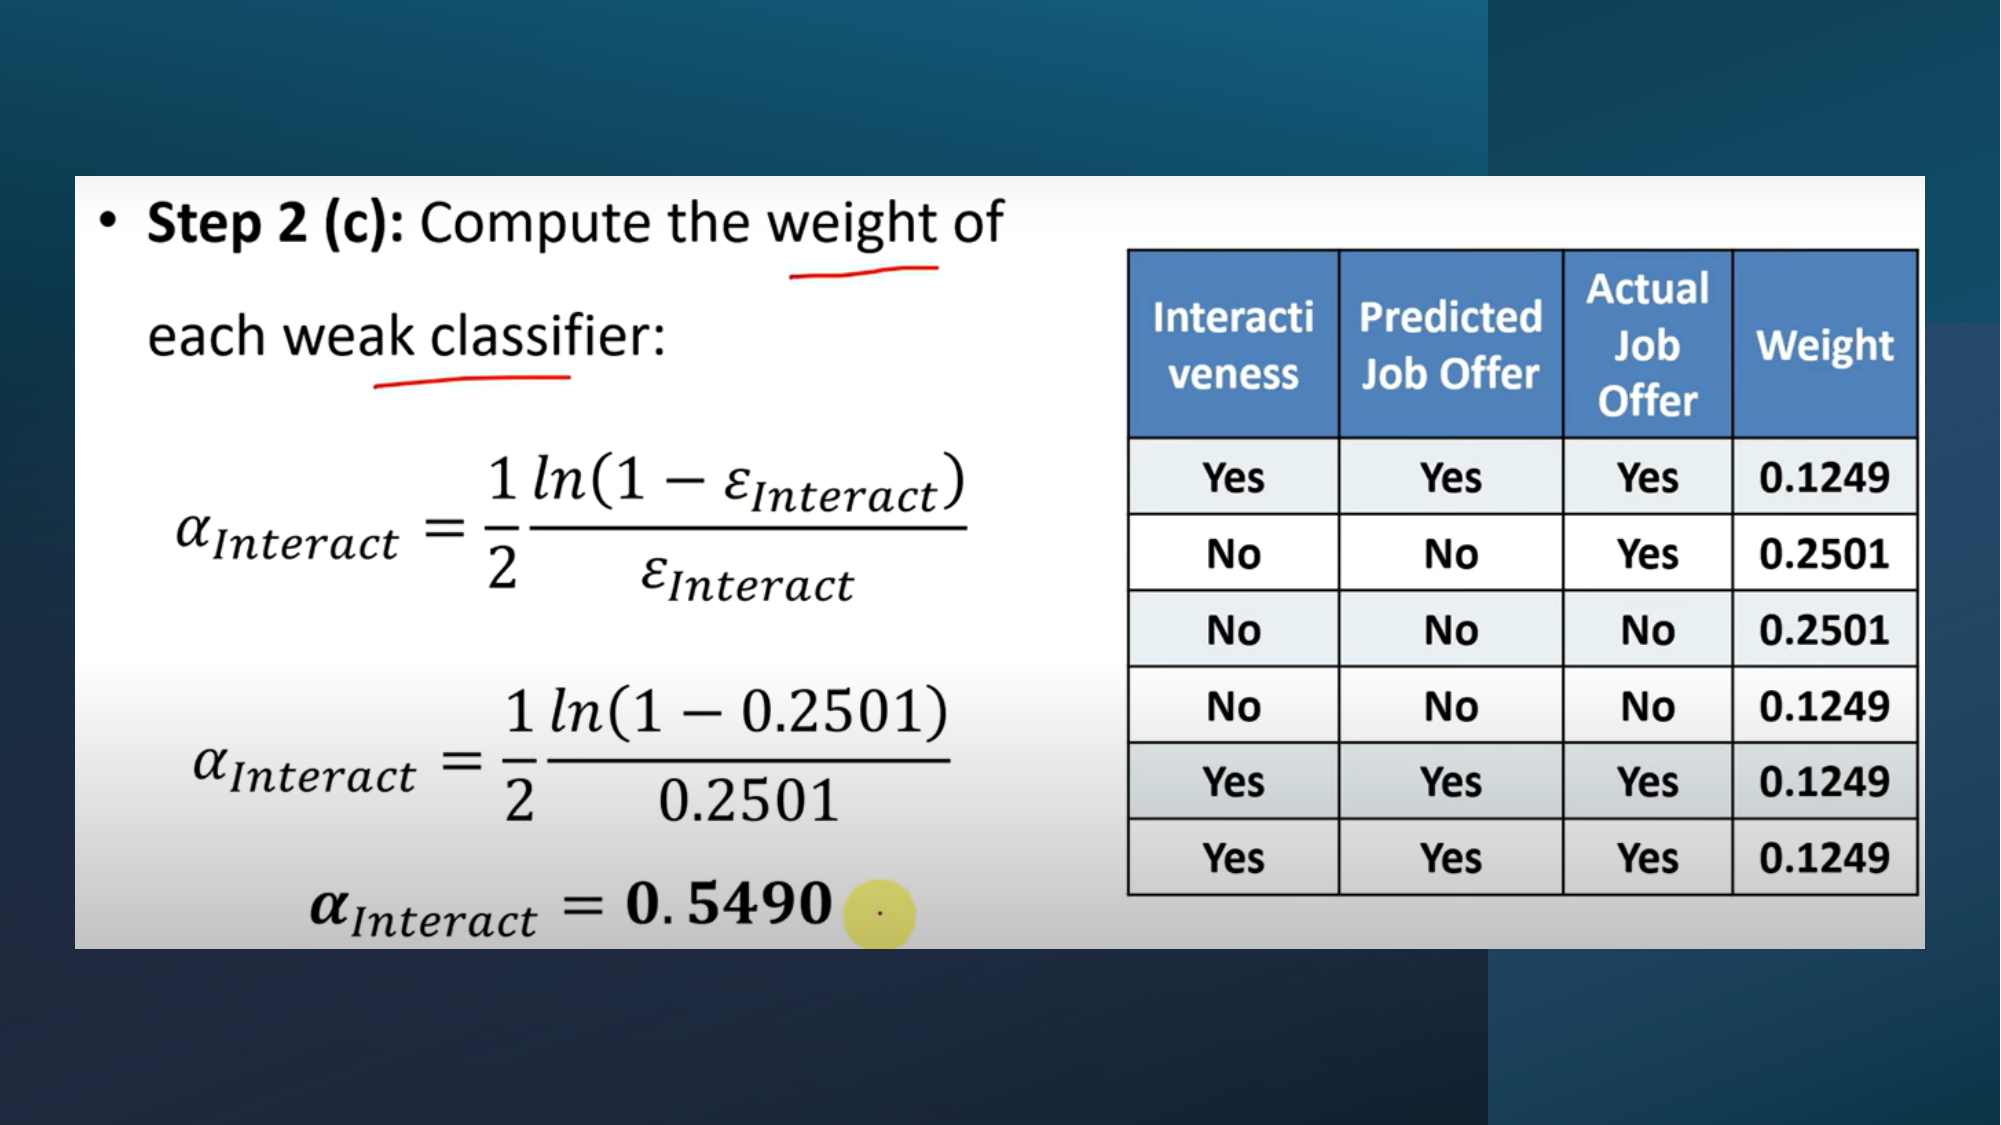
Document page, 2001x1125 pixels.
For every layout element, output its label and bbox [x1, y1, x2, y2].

text_box [0, 321, 2000, 1125]
text_box [1489, 0, 2000, 321]
text_box [0, 0, 1489, 321]
picture [74, 175, 1926, 950]
